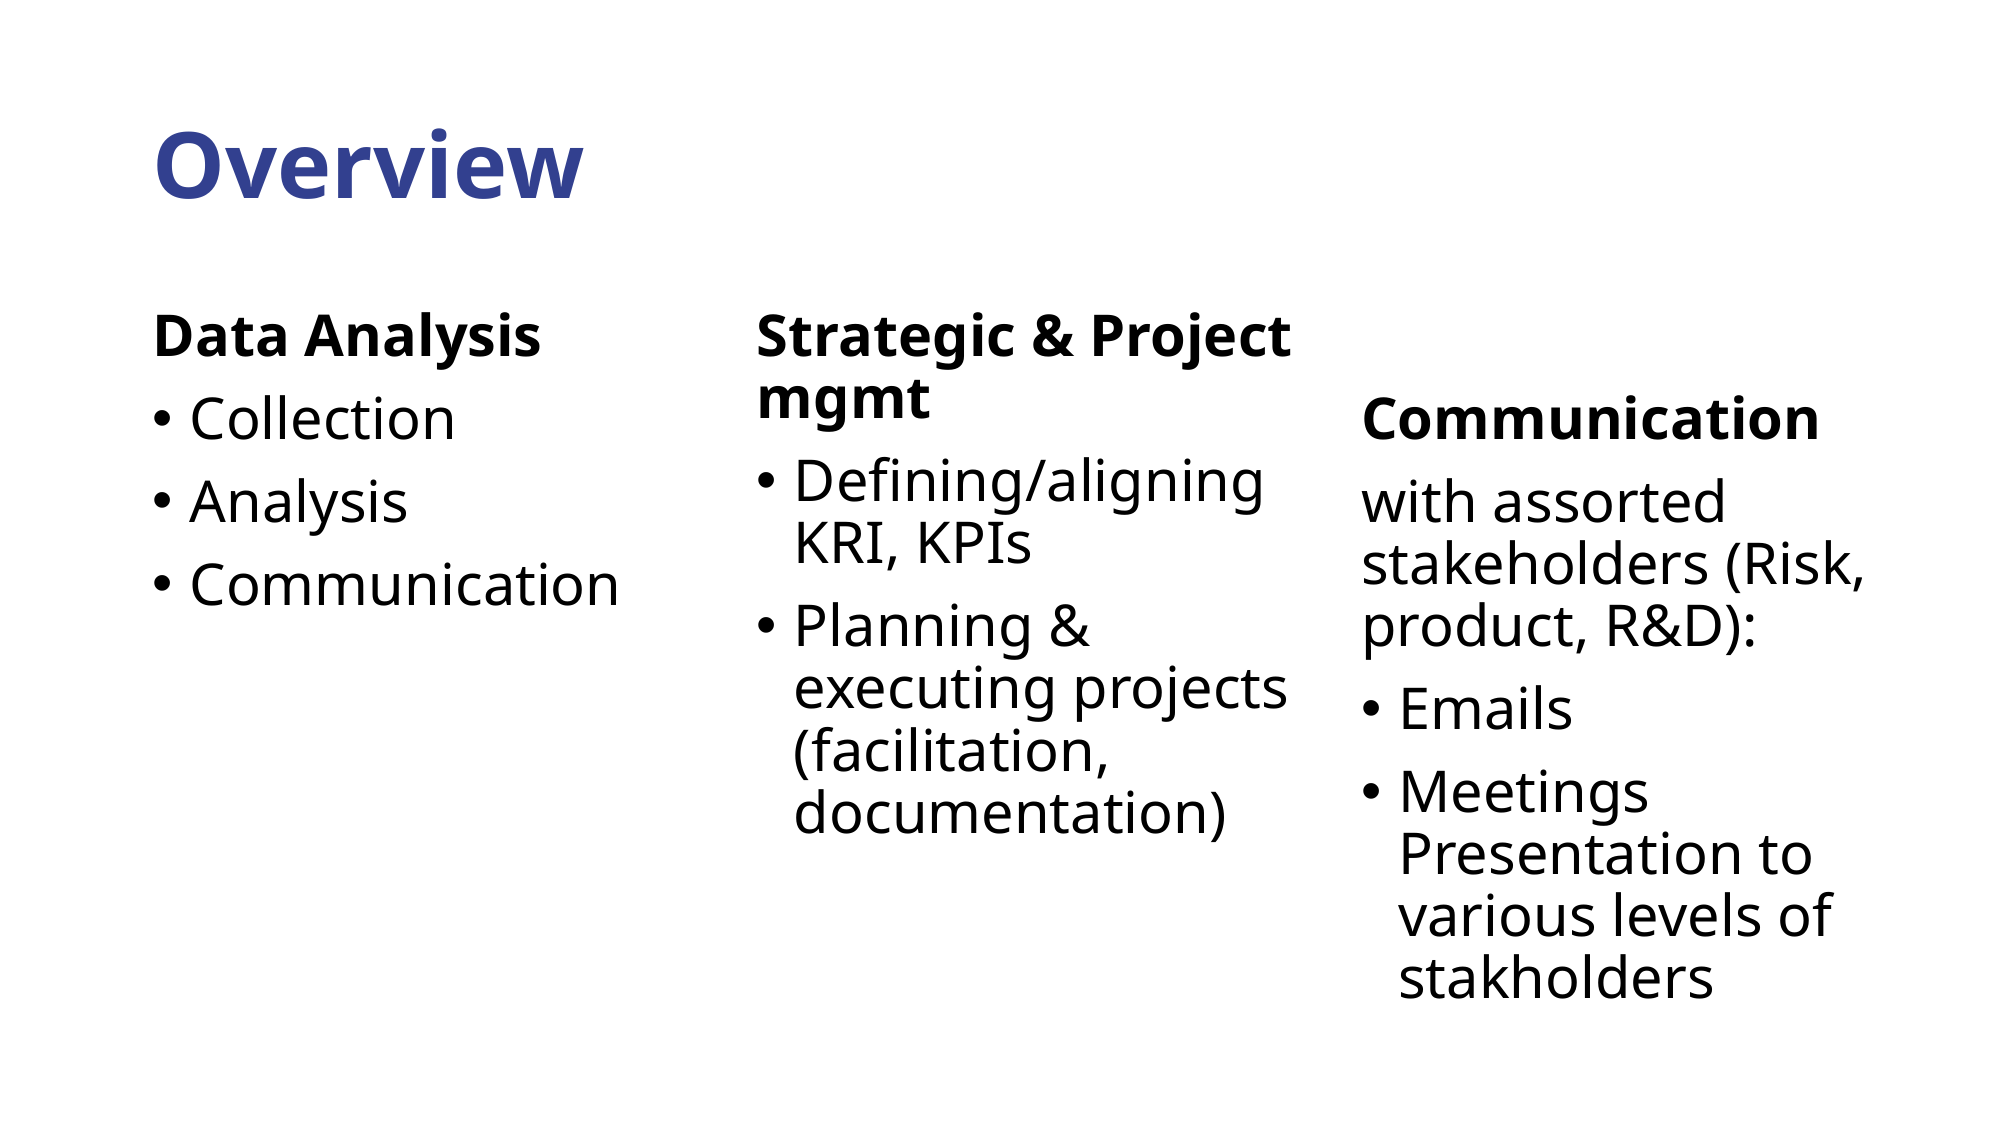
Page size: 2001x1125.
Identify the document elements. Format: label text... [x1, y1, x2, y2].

title Overview [137, 59, 1863, 278]
list Data Analysis Collection Analysis Communication Strategic & Project mgmt Defining/aligning KRI, KPIs Planning & executing projects (facilitation, documentation) Communication with assorted stakeholders (Risk, product, R&D): Emails Meetings Presentation to various levels of stakholders [137, 299, 1964, 1043]
